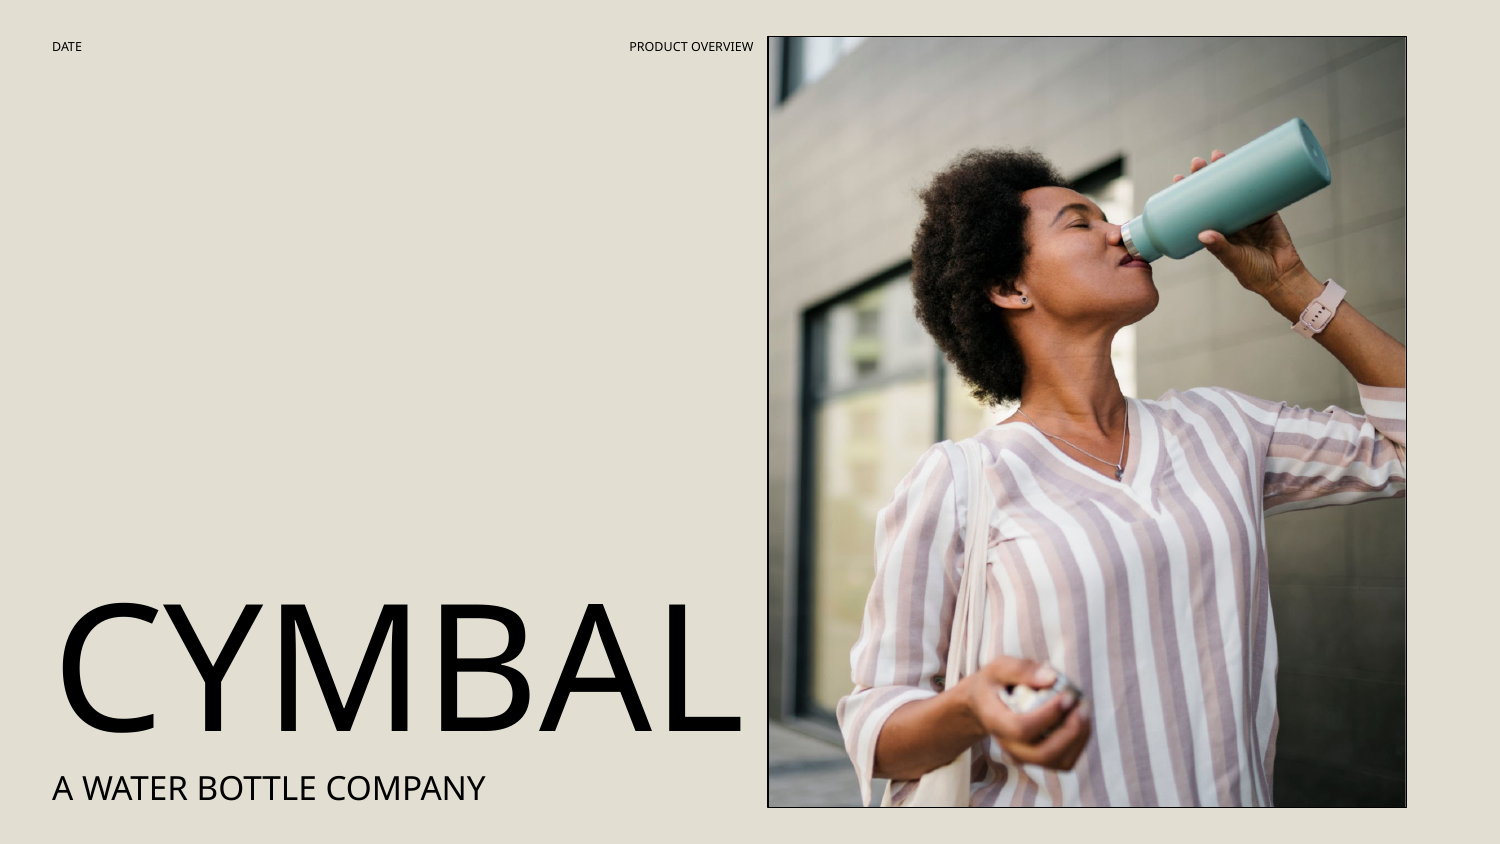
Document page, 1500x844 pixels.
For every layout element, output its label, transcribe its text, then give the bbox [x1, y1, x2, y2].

picture [768, 36, 1406, 807]
title PRODUCT OVERVIEW [498, 26, 769, 67]
title DATE [37, 26, 308, 67]
title CYMBAL A WATER BOTTLE COMPANY [37, 123, 763, 807]
